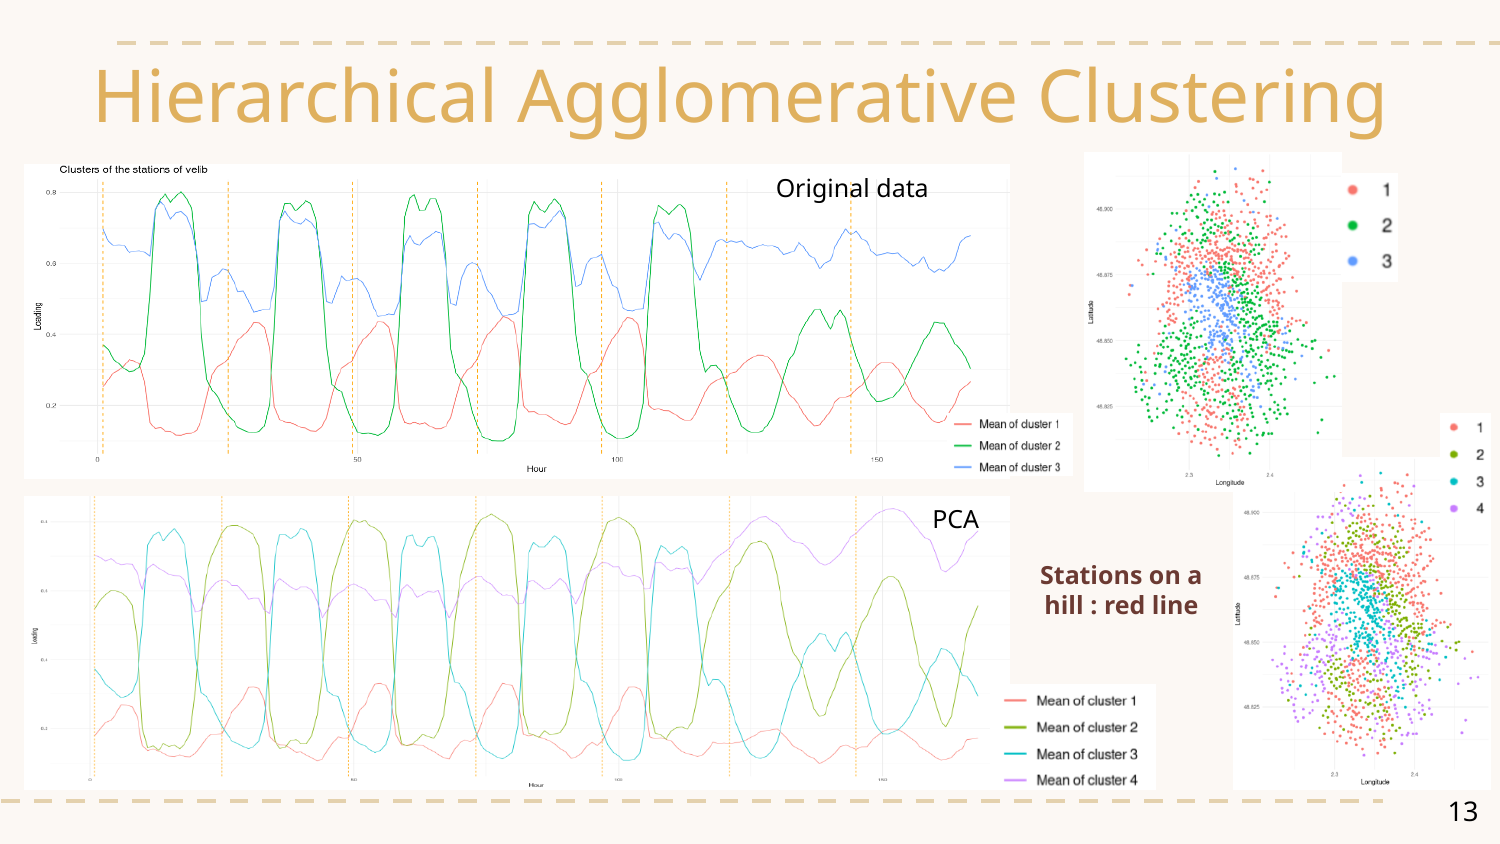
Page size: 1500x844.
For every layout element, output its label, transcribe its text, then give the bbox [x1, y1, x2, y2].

text_box Original data [760, 157, 948, 163]
title Hierarchical Agglomerative Clustering [77, 34, 1423, 129]
slide_number ‹#› [1403, 795, 1494, 844]
text_box Stations on a hill : red line [1017, 544, 1226, 632]
text_box PCA [917, 488, 1010, 495]
picture [24, 495, 1156, 790]
picture [1084, 152, 1491, 790]
picture [24, 164, 1073, 480]
